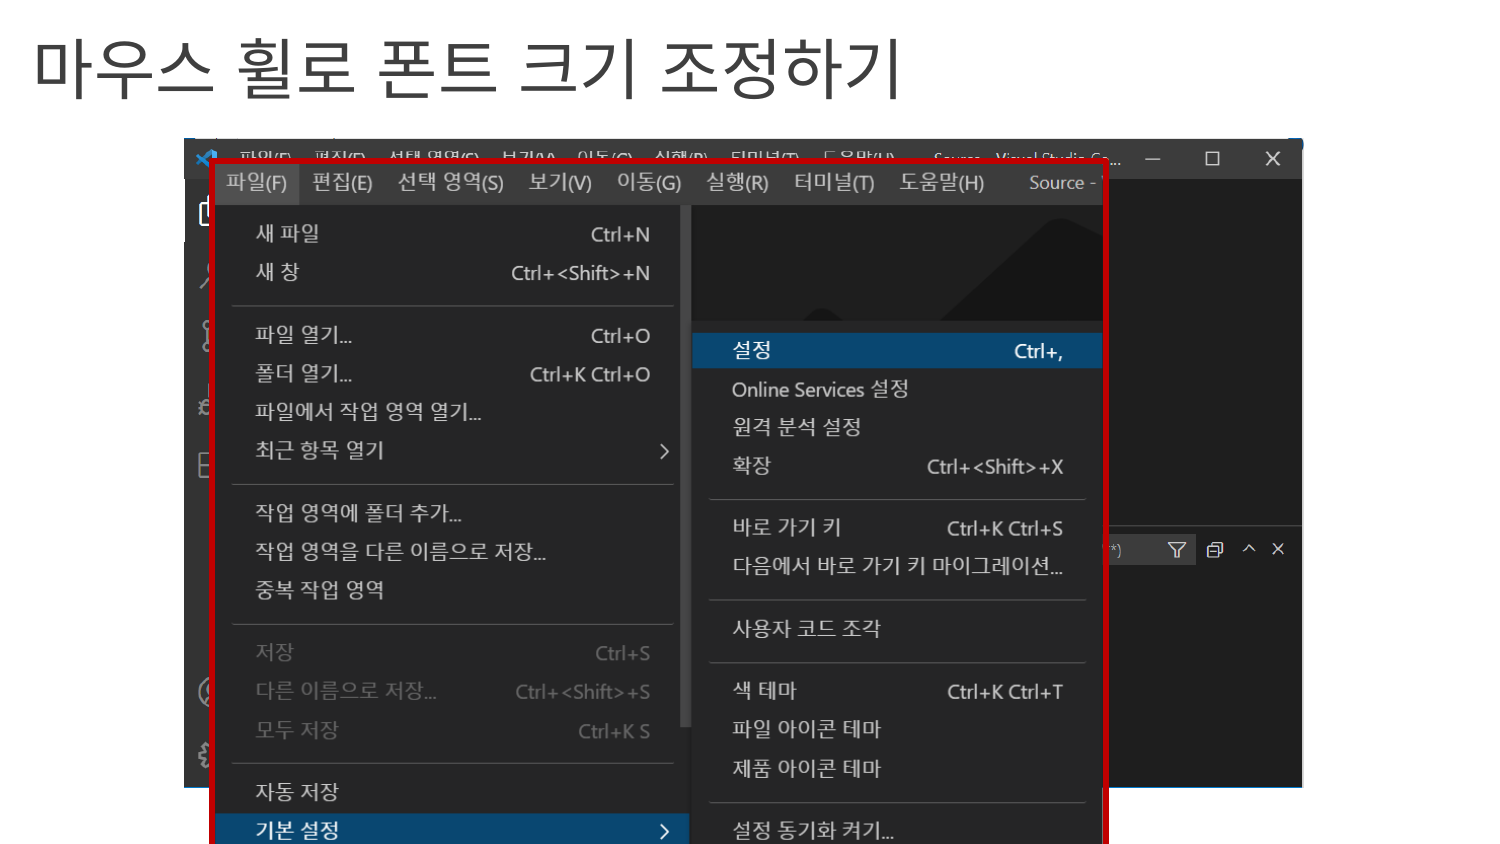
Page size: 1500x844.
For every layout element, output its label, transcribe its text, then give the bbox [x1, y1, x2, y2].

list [184, 137, 1304, 789]
picture [214, 163, 1103, 844]
list 마우스 휠로 폰트 크기 조정하기 [17, 20, 1471, 115]
